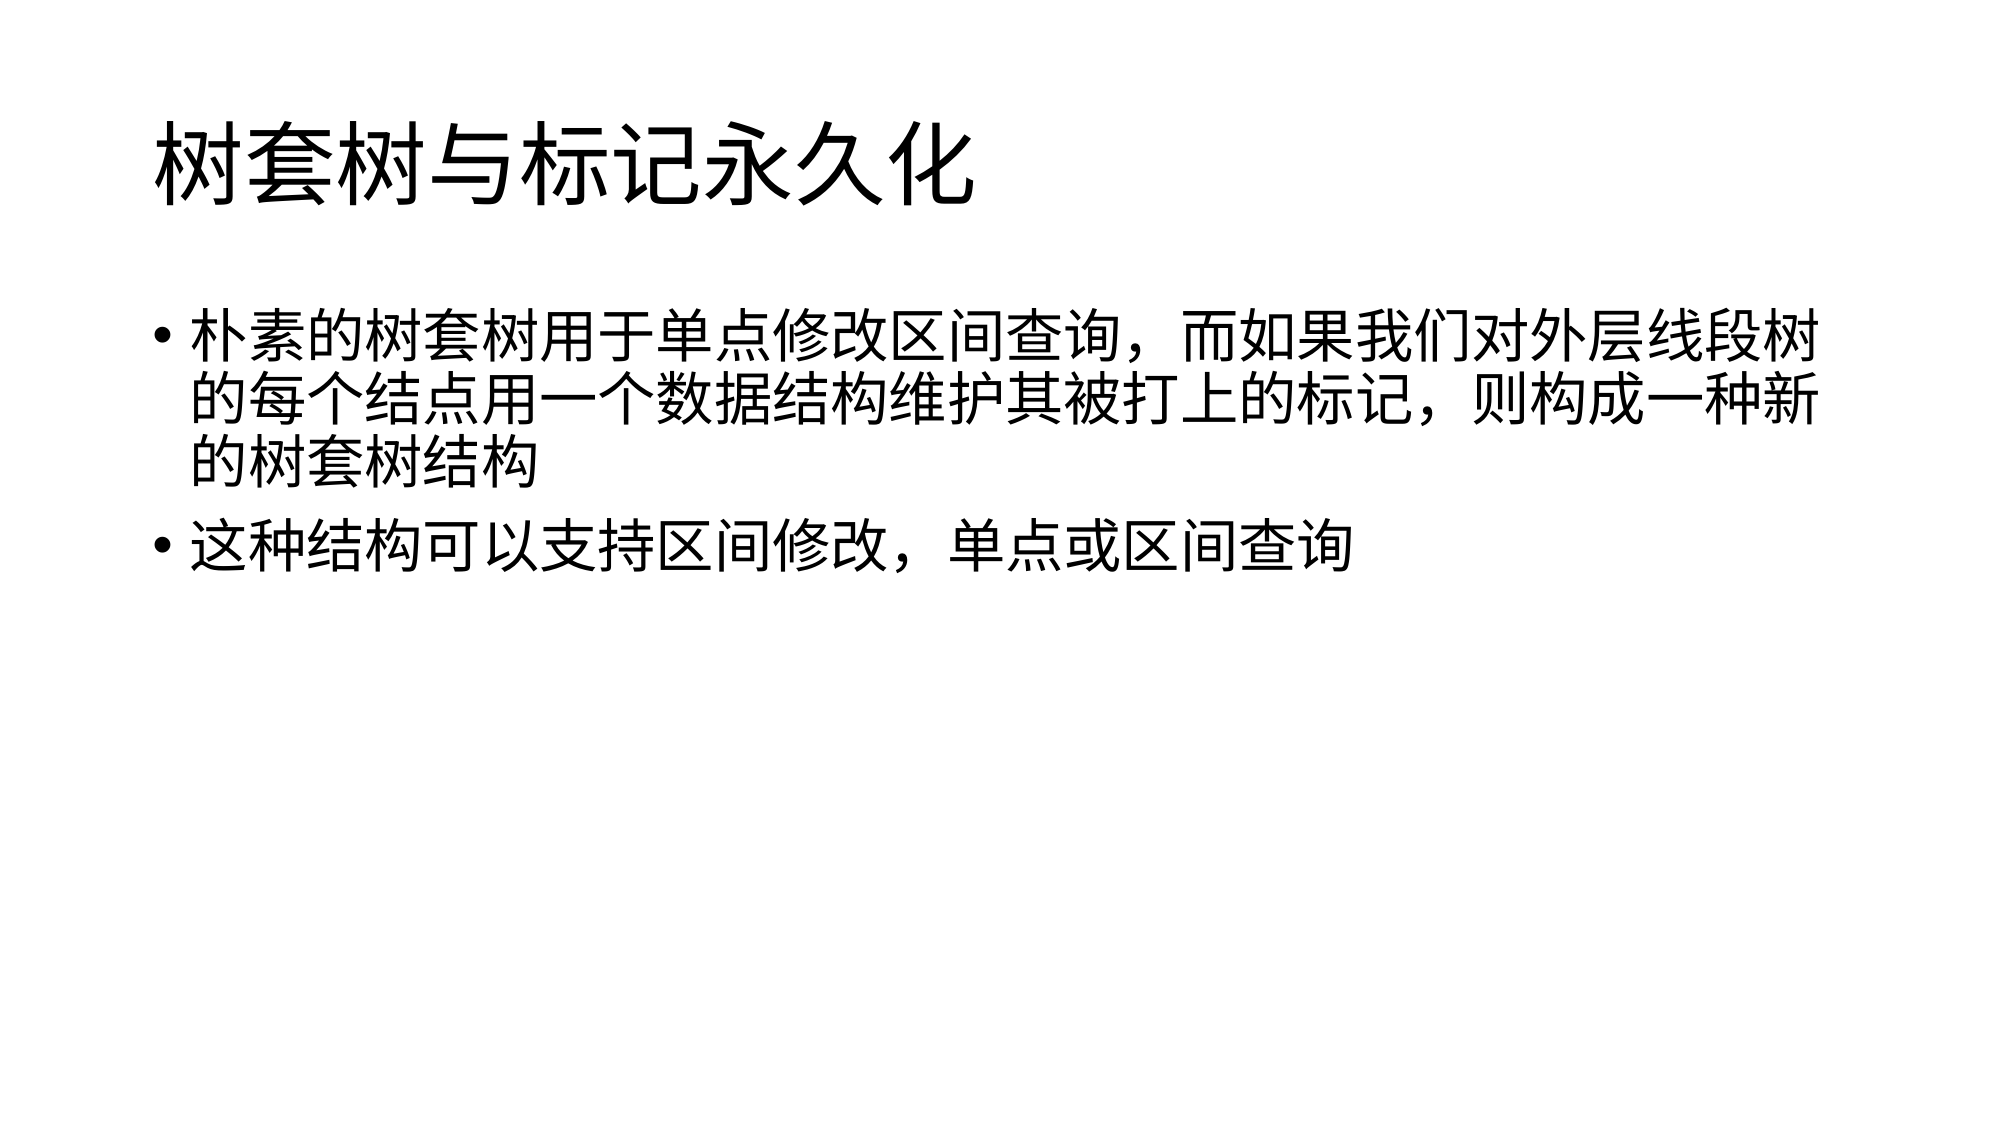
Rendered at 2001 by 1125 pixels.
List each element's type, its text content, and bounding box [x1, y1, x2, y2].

list 朴素的树套树用于单点修改区间查询，而如果我们对外层线段树的每个结点用一个数据结构维护其被打上的标记，则构成一种新的树套树结构 这种结构可以支持区间修改，单点或区间查询 [137, 299, 1863, 1014]
title 树套树与标记永久化 [137, 59, 1863, 278]
